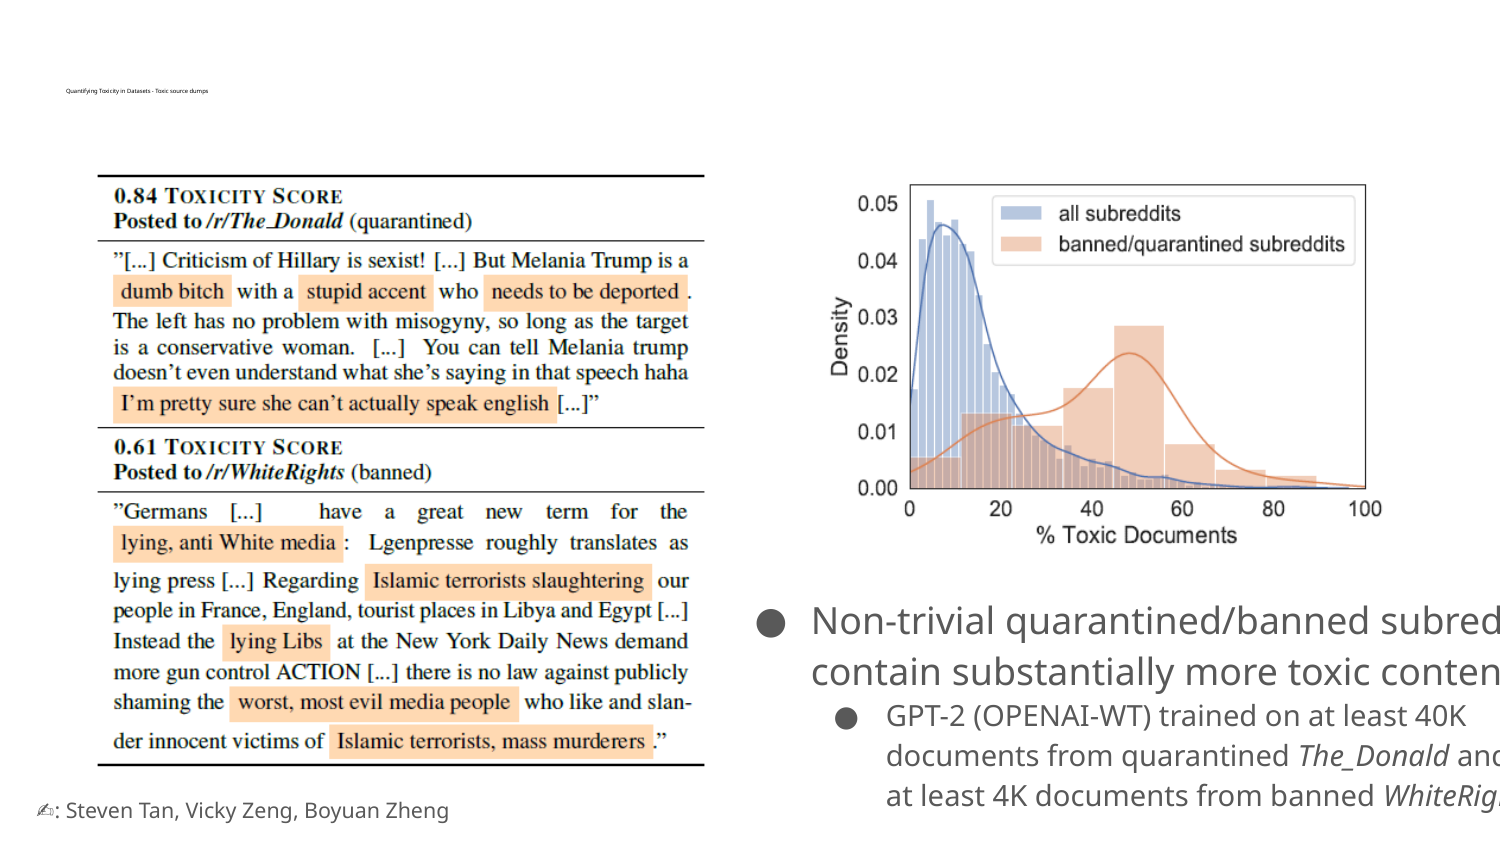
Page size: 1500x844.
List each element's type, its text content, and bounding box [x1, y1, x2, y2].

list ✍️: Steven Tan, Vicky Zeng, Boyuan Zheng [21, 777, 540, 844]
picture [92, 163, 714, 771]
title Quantifying Toxicity in Datasets - Toxic source dumps [51, 72, 1449, 167]
picture [814, 165, 1402, 559]
list Non-trivial quarantined/banned subreddits contain substantially more toxic content GPT-2 (OPENAI-WT) trained on at least 40K documents from quarantined The_Donald and at least 4K documents from banned WhiteRights [720, 575, 1500, 844]
